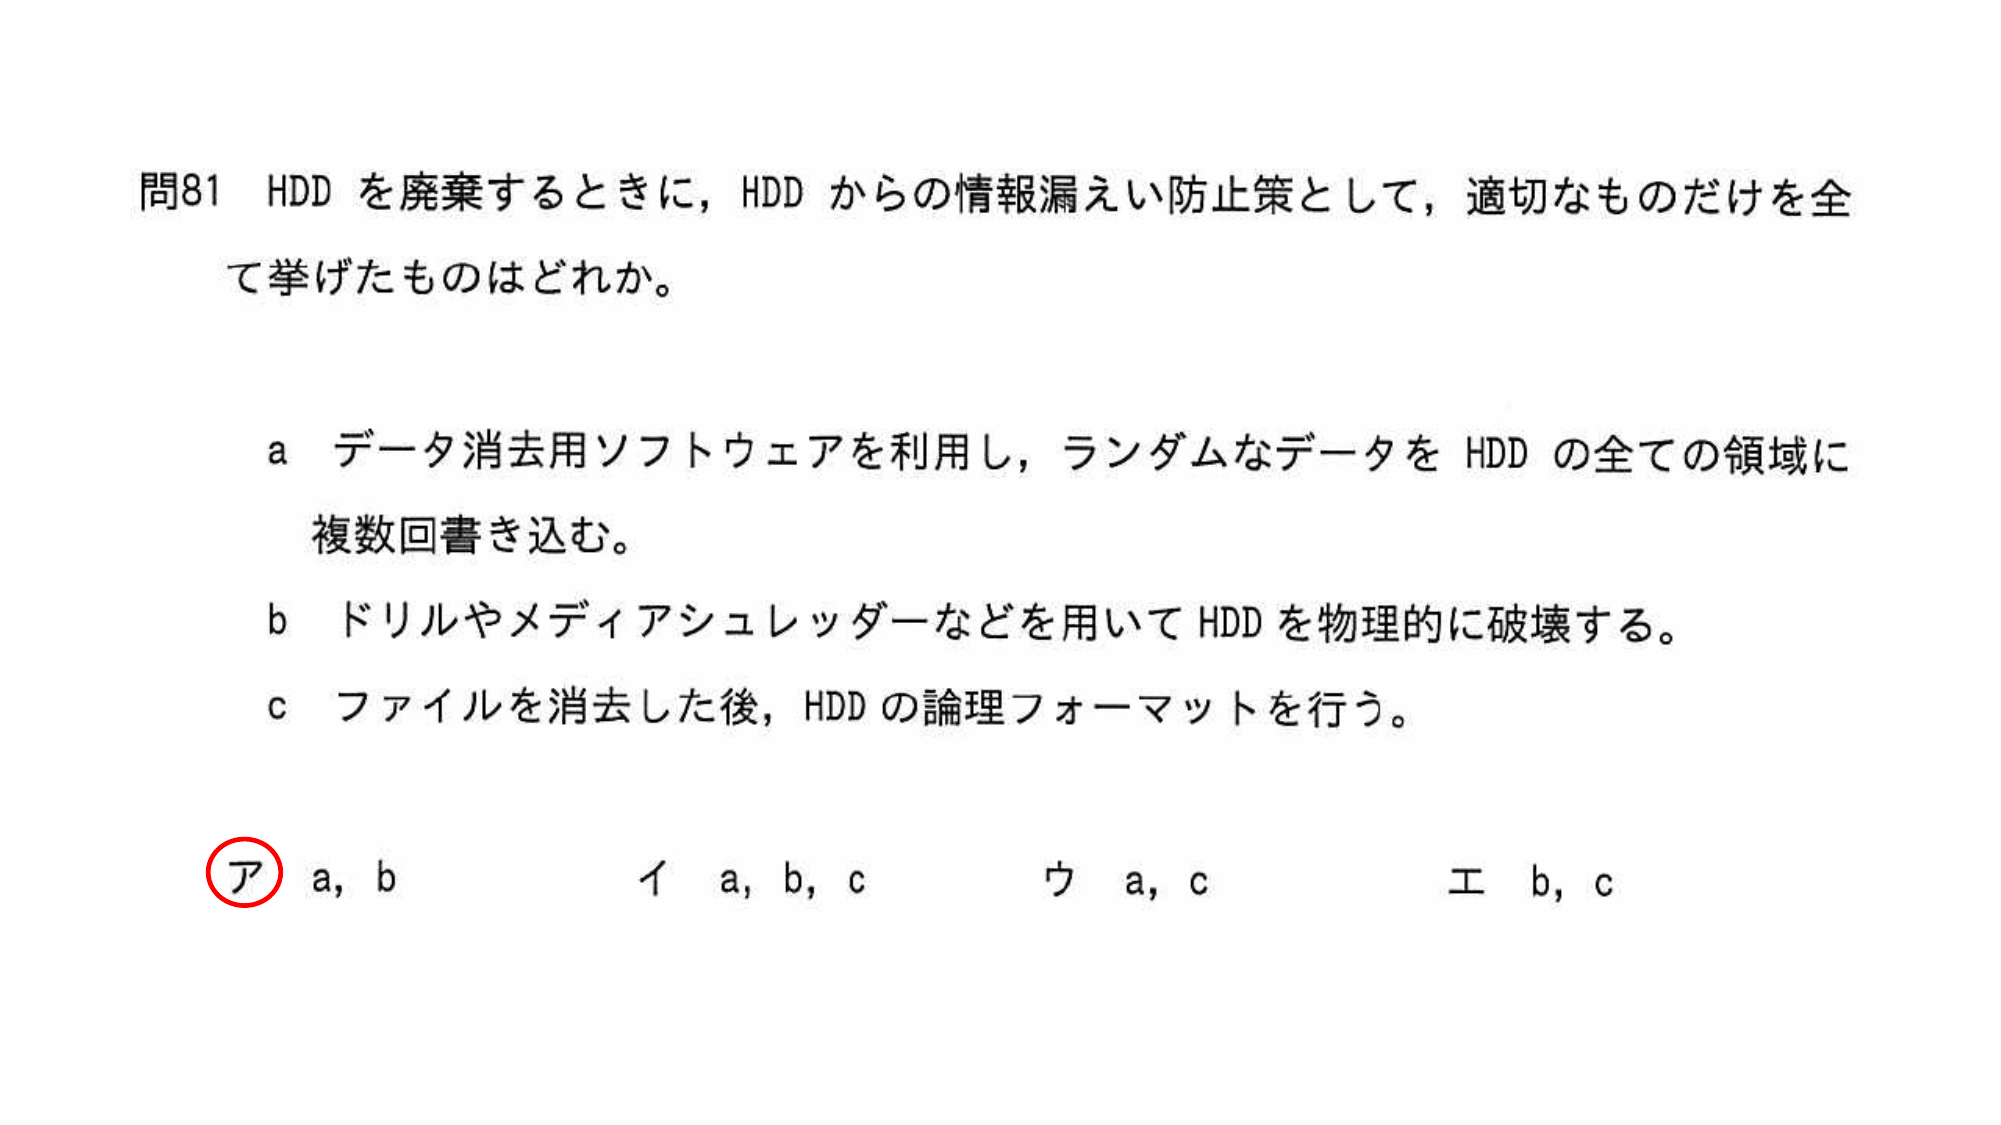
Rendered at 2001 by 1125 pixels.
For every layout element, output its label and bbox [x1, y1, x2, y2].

picture [120, 152, 1879, 939]
